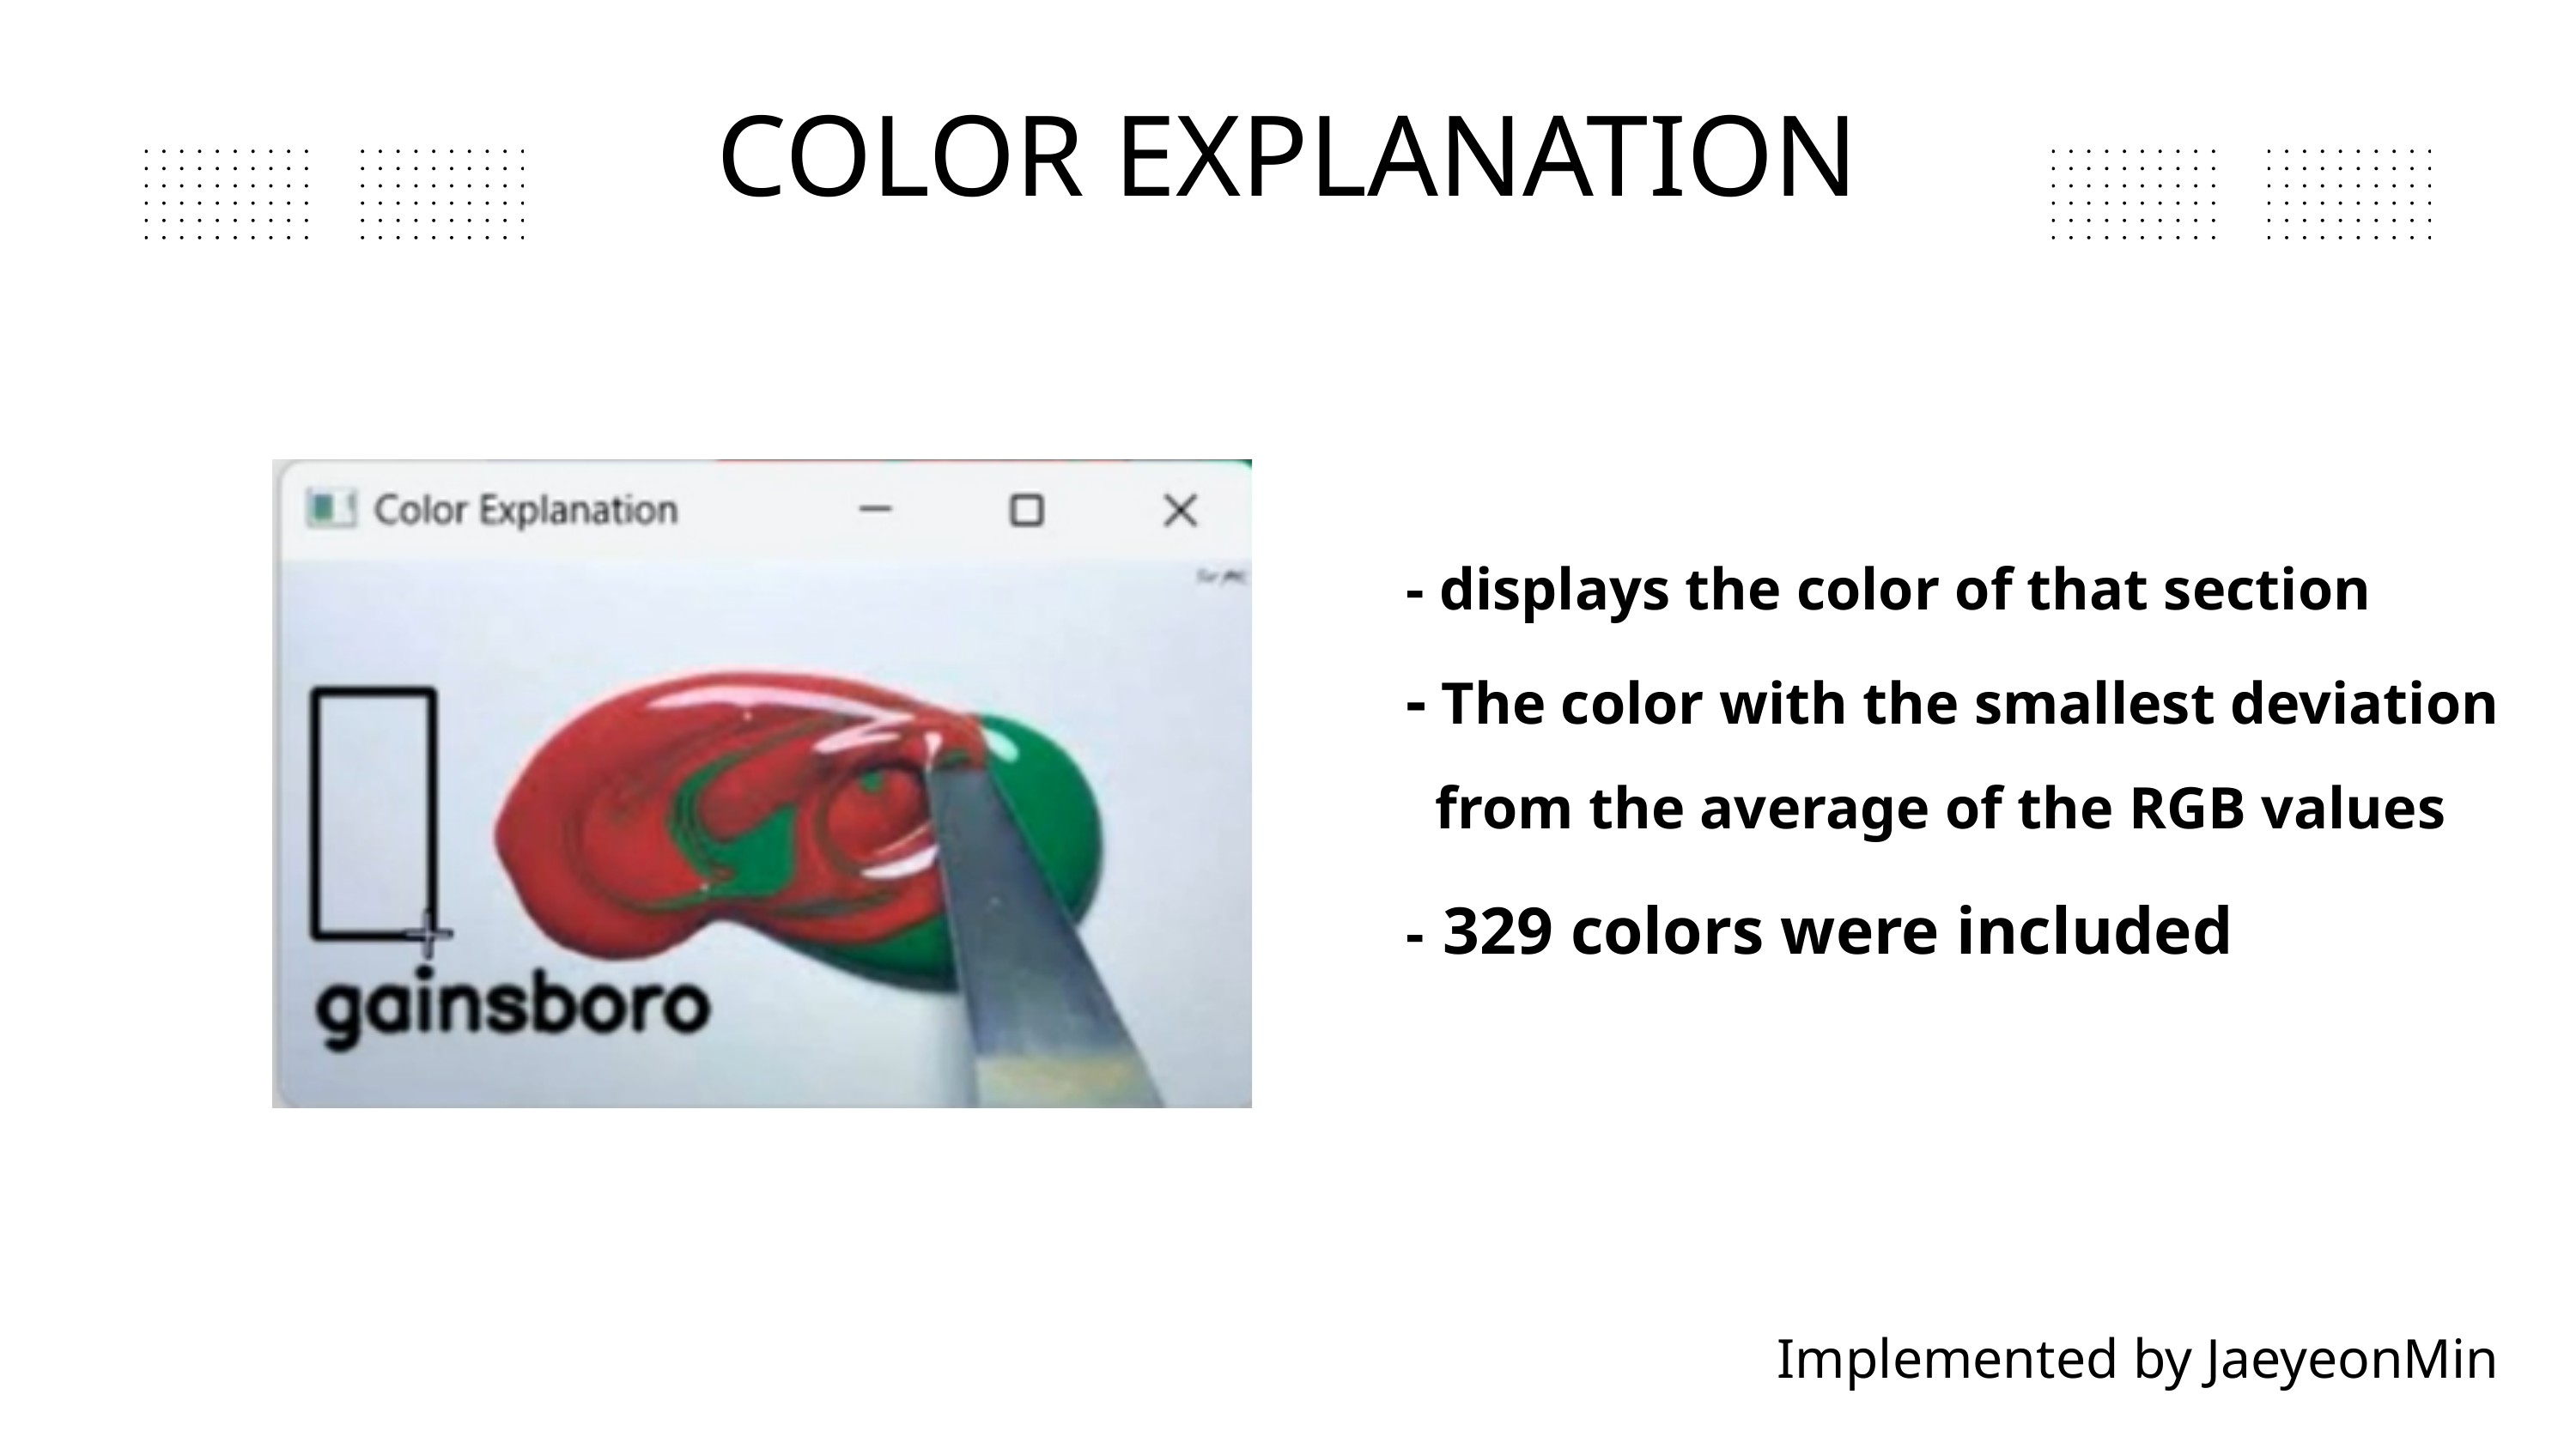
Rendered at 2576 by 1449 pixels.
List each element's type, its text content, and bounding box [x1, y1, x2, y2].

text_box [272, 459, 1253, 1108]
text_box - displays the color of that section - The color with the smallest deviation from the average of the RGB values - 329 colors were included [1406, 518, 2576, 969]
text_box [2267, 149, 2432, 239]
text_box [2051, 149, 2215, 239]
text_box [360, 149, 525, 239]
text_box Implemented by JaeyeonMin [1642, 1313, 2576, 1390]
text_box COLOR EXPLANATION [716, 112, 1860, 219]
text_box [144, 149, 308, 239]
